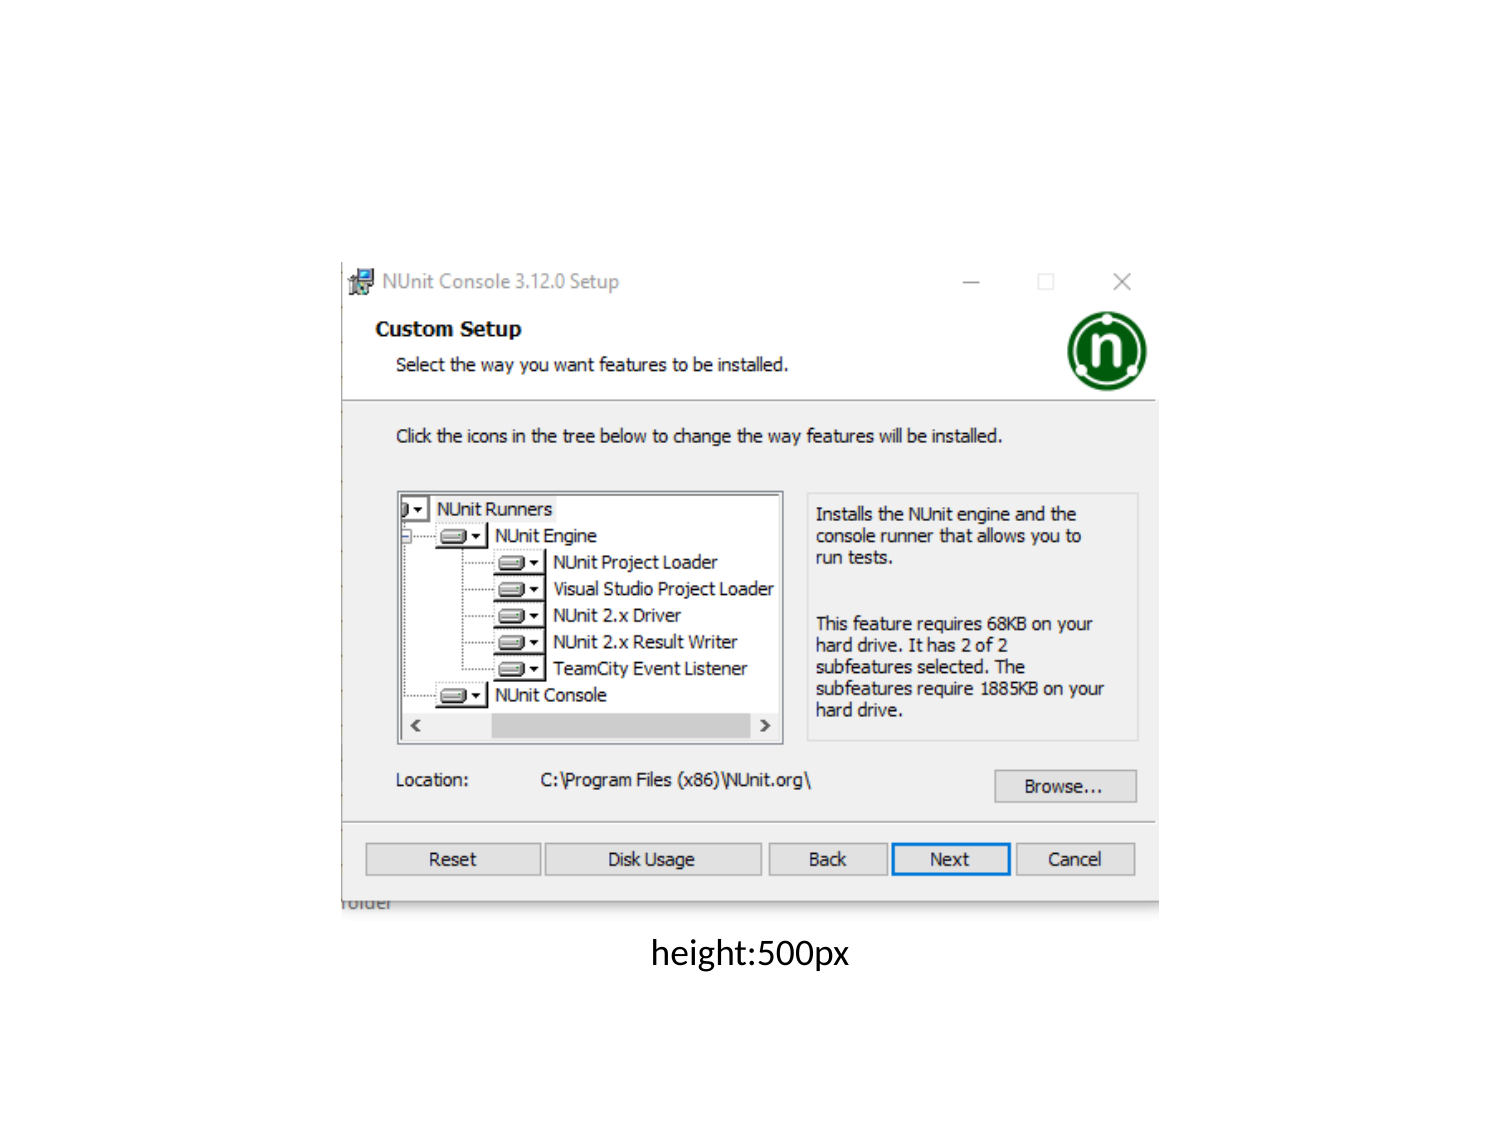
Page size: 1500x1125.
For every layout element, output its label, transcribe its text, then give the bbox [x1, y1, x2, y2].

picture [341, 262, 1159, 921]
text_box height:500px [74, 920, 1425, 1005]
